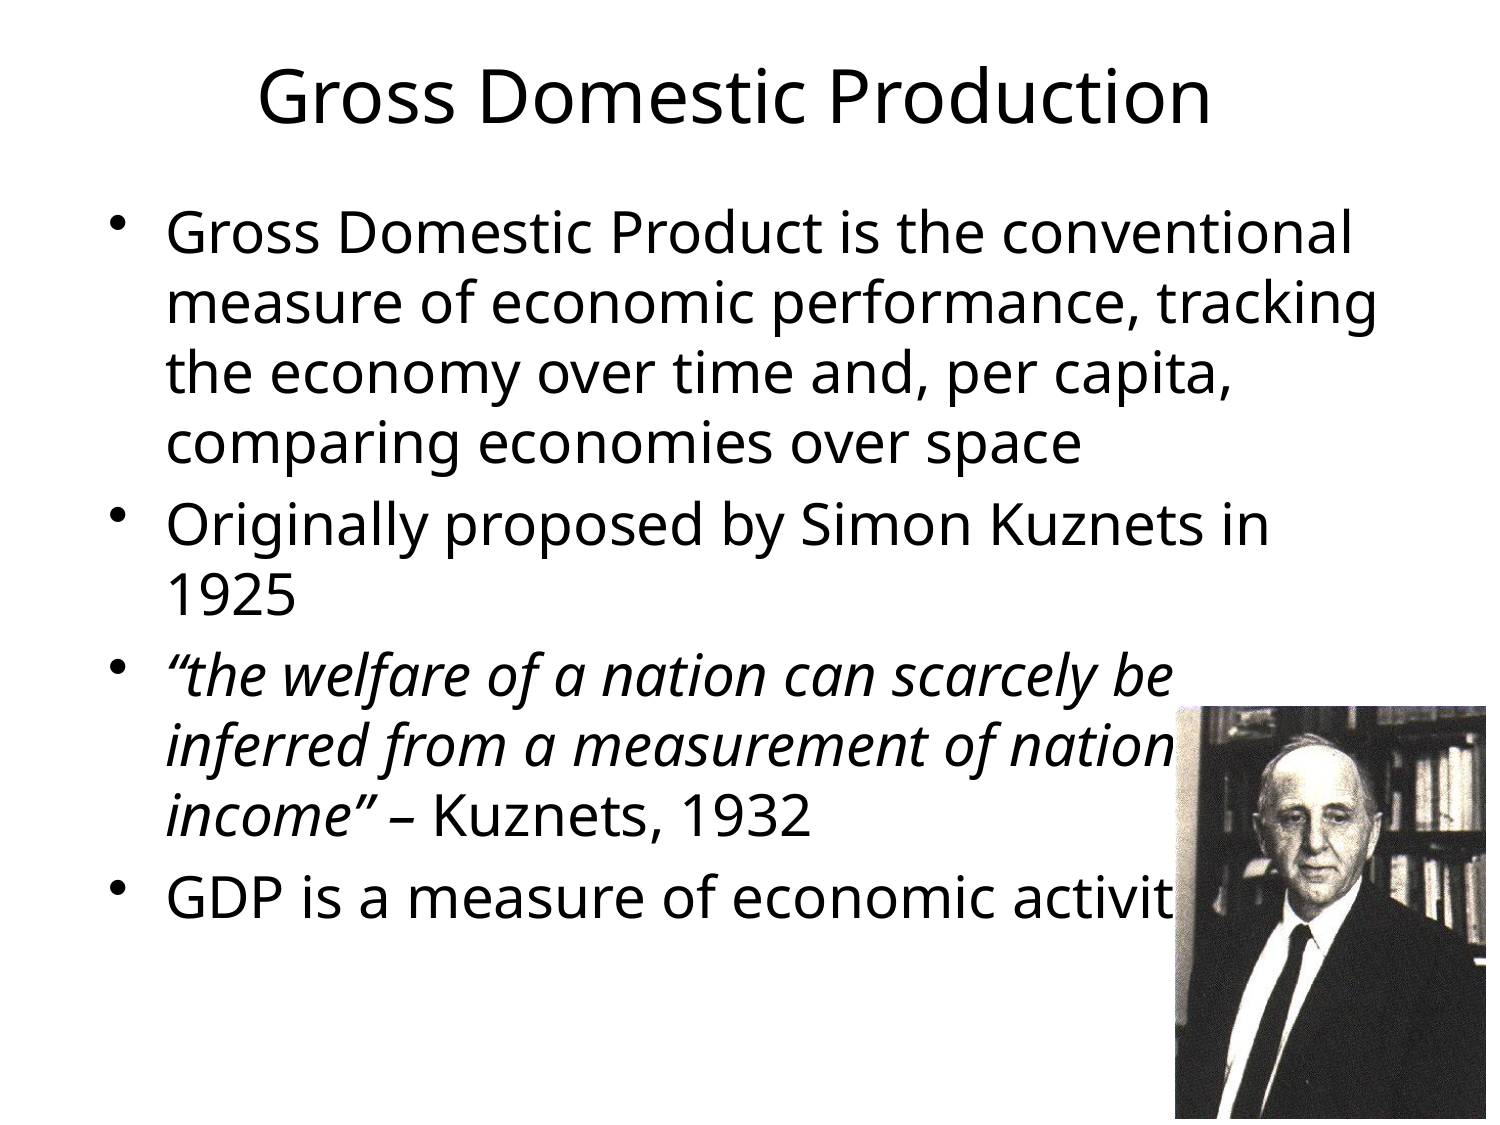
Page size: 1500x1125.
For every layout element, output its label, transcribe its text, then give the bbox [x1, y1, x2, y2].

title Gross Domestic Production [97, 0, 1374, 187]
list Gross Domestic Product is the conventional measure of economic performance, tracking the economy over time and, per capita, comparing economies over space Originally proposed by Simon Kuznets in 1925 “the welfare of a nation can scarcely be inferred from a measurement of national income” – Kuznets, 1932 GDP is a measure of economic activity [93, 187, 1403, 1032]
picture [1174, 706, 1487, 1120]
